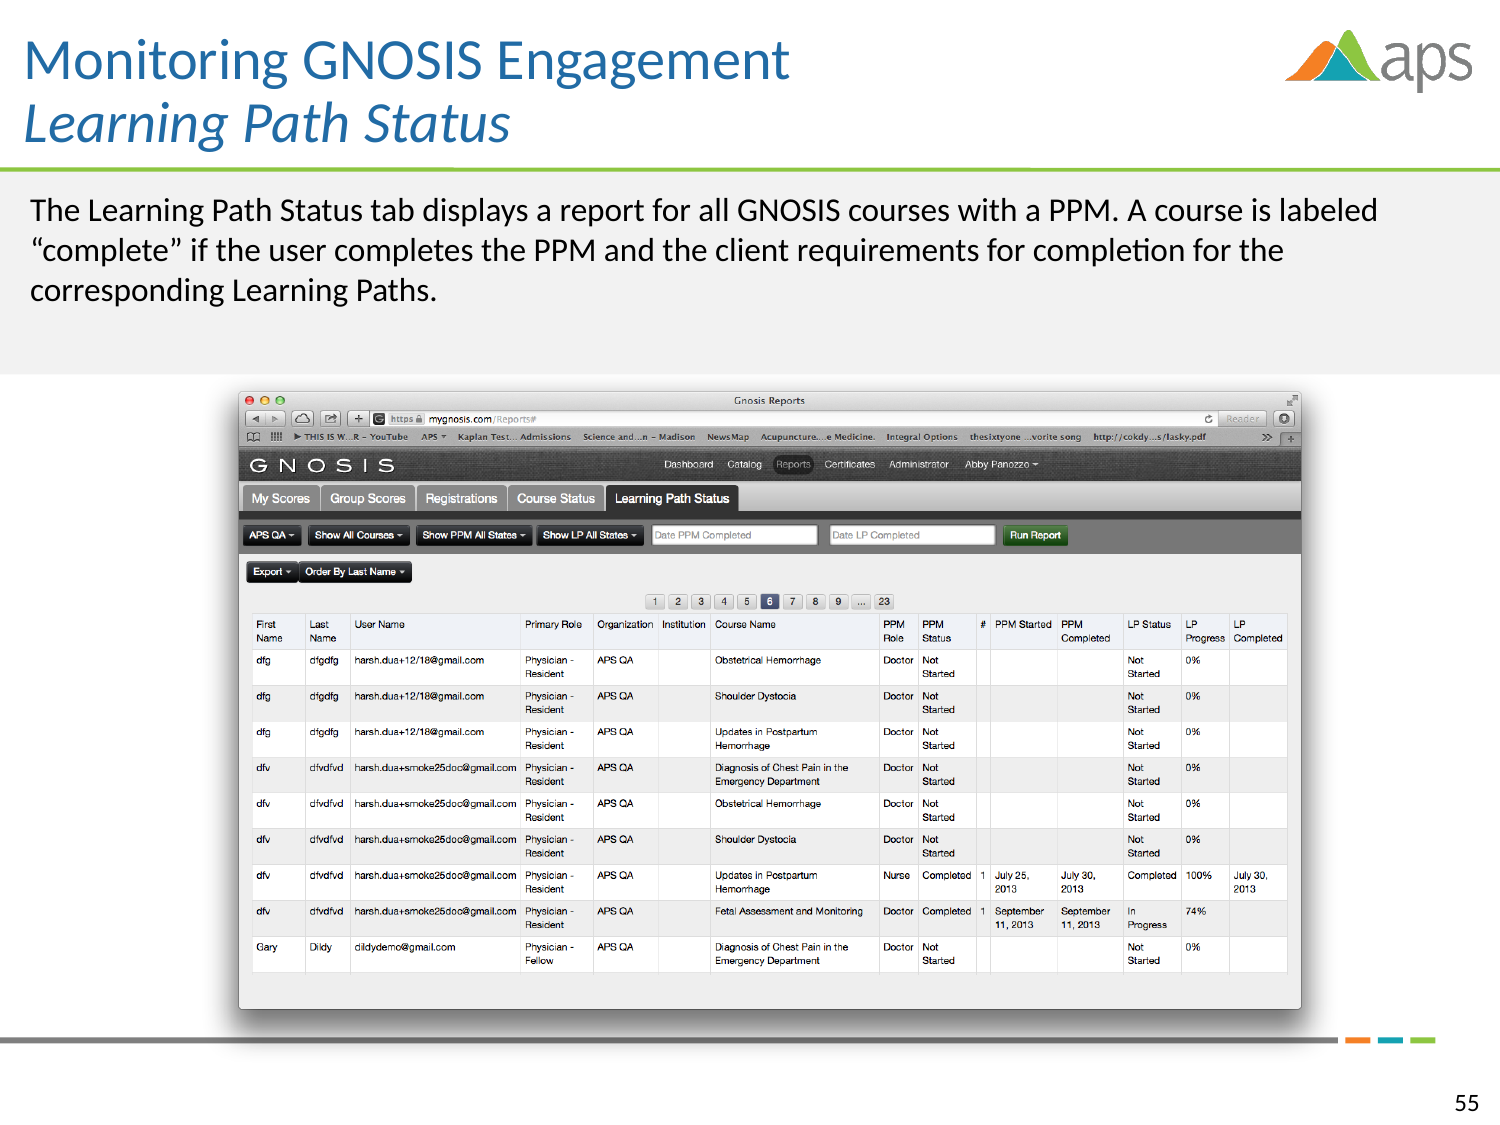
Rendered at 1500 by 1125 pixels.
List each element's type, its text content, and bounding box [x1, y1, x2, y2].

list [195, 375, 1344, 1069]
title Monitoring GNOSIS Engagement Learning Path Status [23, 29, 1267, 158]
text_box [0, 170, 1500, 375]
picture [1279, 24, 1477, 98]
